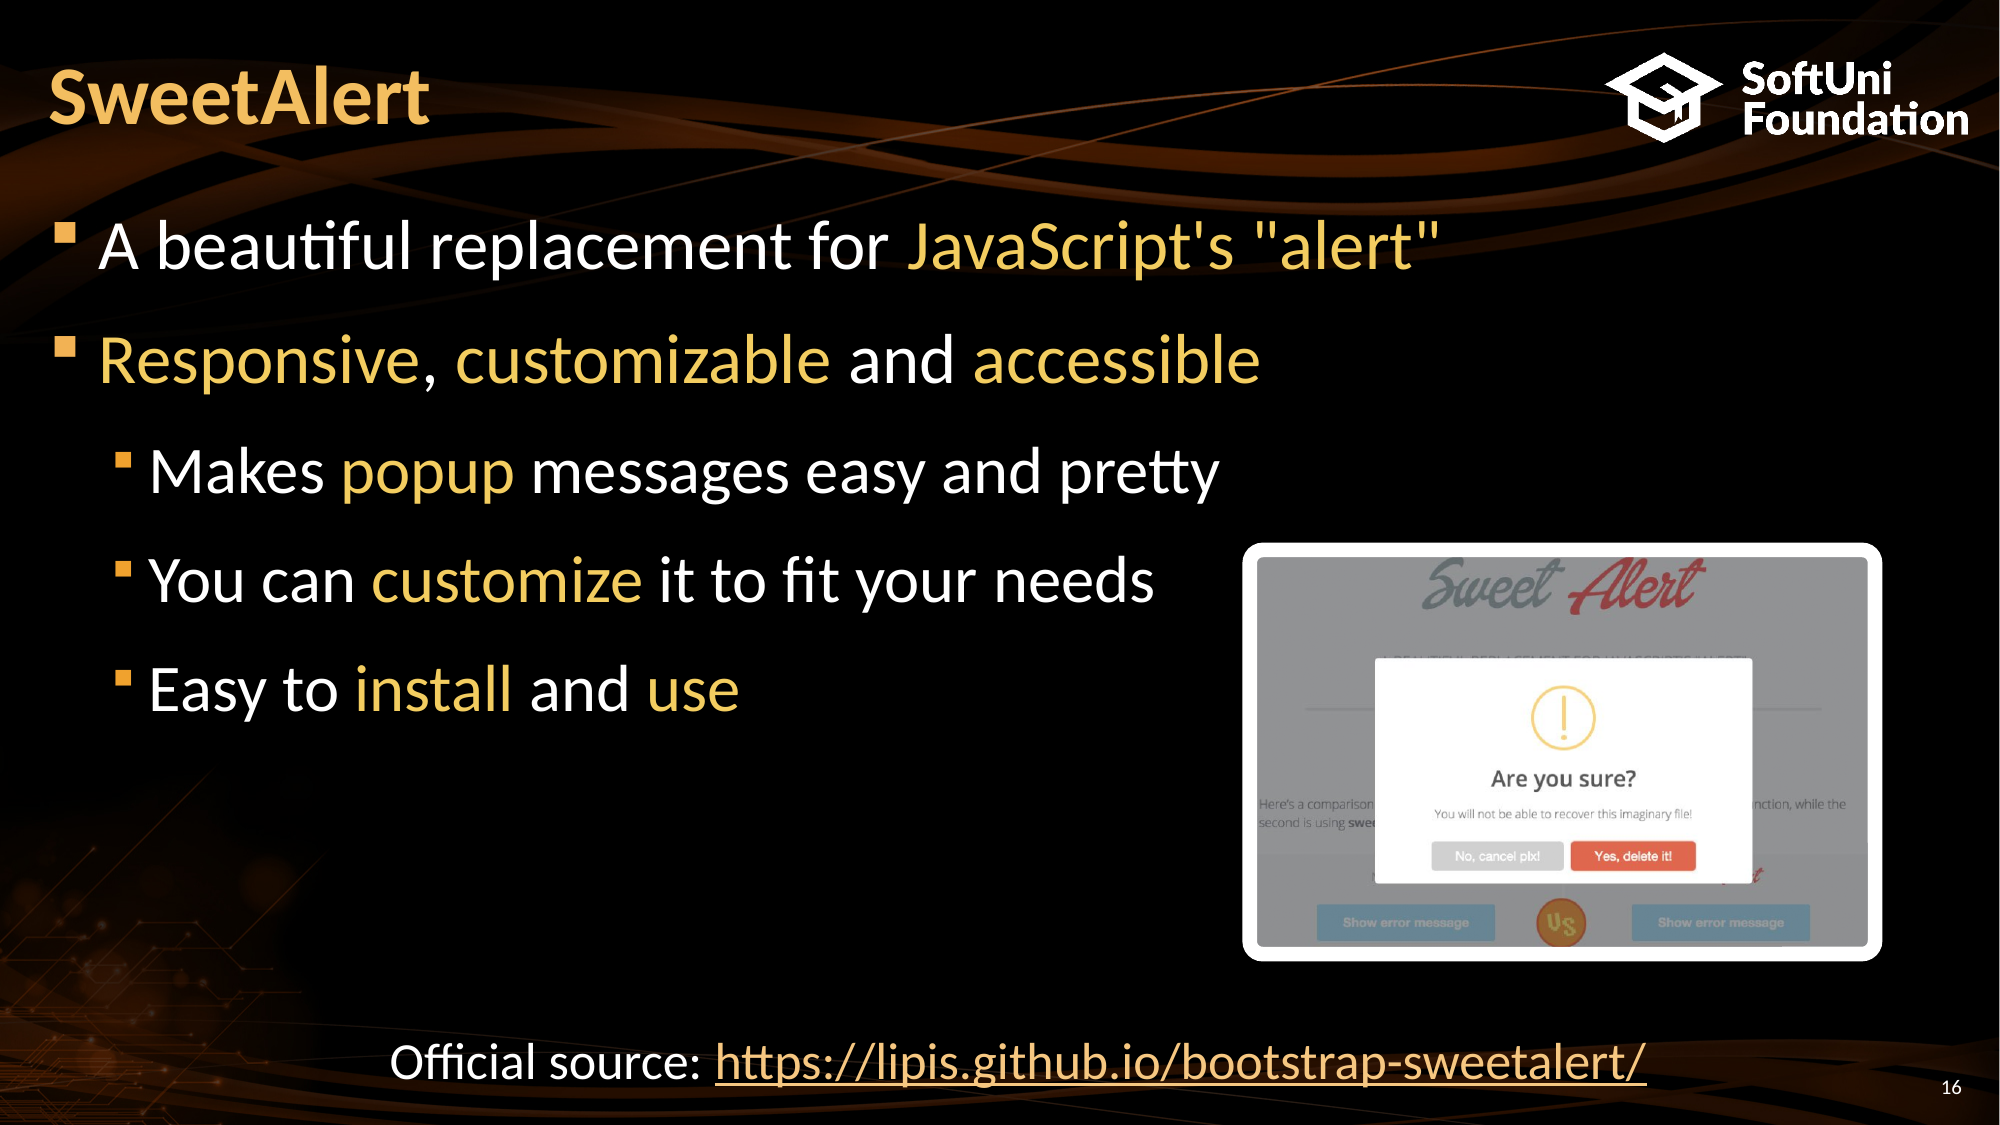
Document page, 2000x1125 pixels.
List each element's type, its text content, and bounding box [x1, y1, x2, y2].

slide_number 16 [1897, 1070, 1968, 1103]
picture [0, 0, 2000, 1125]
list A beautiful replacement for JavaScript's "alert" Responsive, customizable and accessible Makes popup messages easy and pretty You can customize it to fit your needs Easy to install and use [31, 188, 1968, 1013]
text_box Official source: https://lipis.github.io/bootstrap-sweetalert/ [374, 1017, 1675, 1116]
title SweetAlert [30, 6, 1602, 189]
